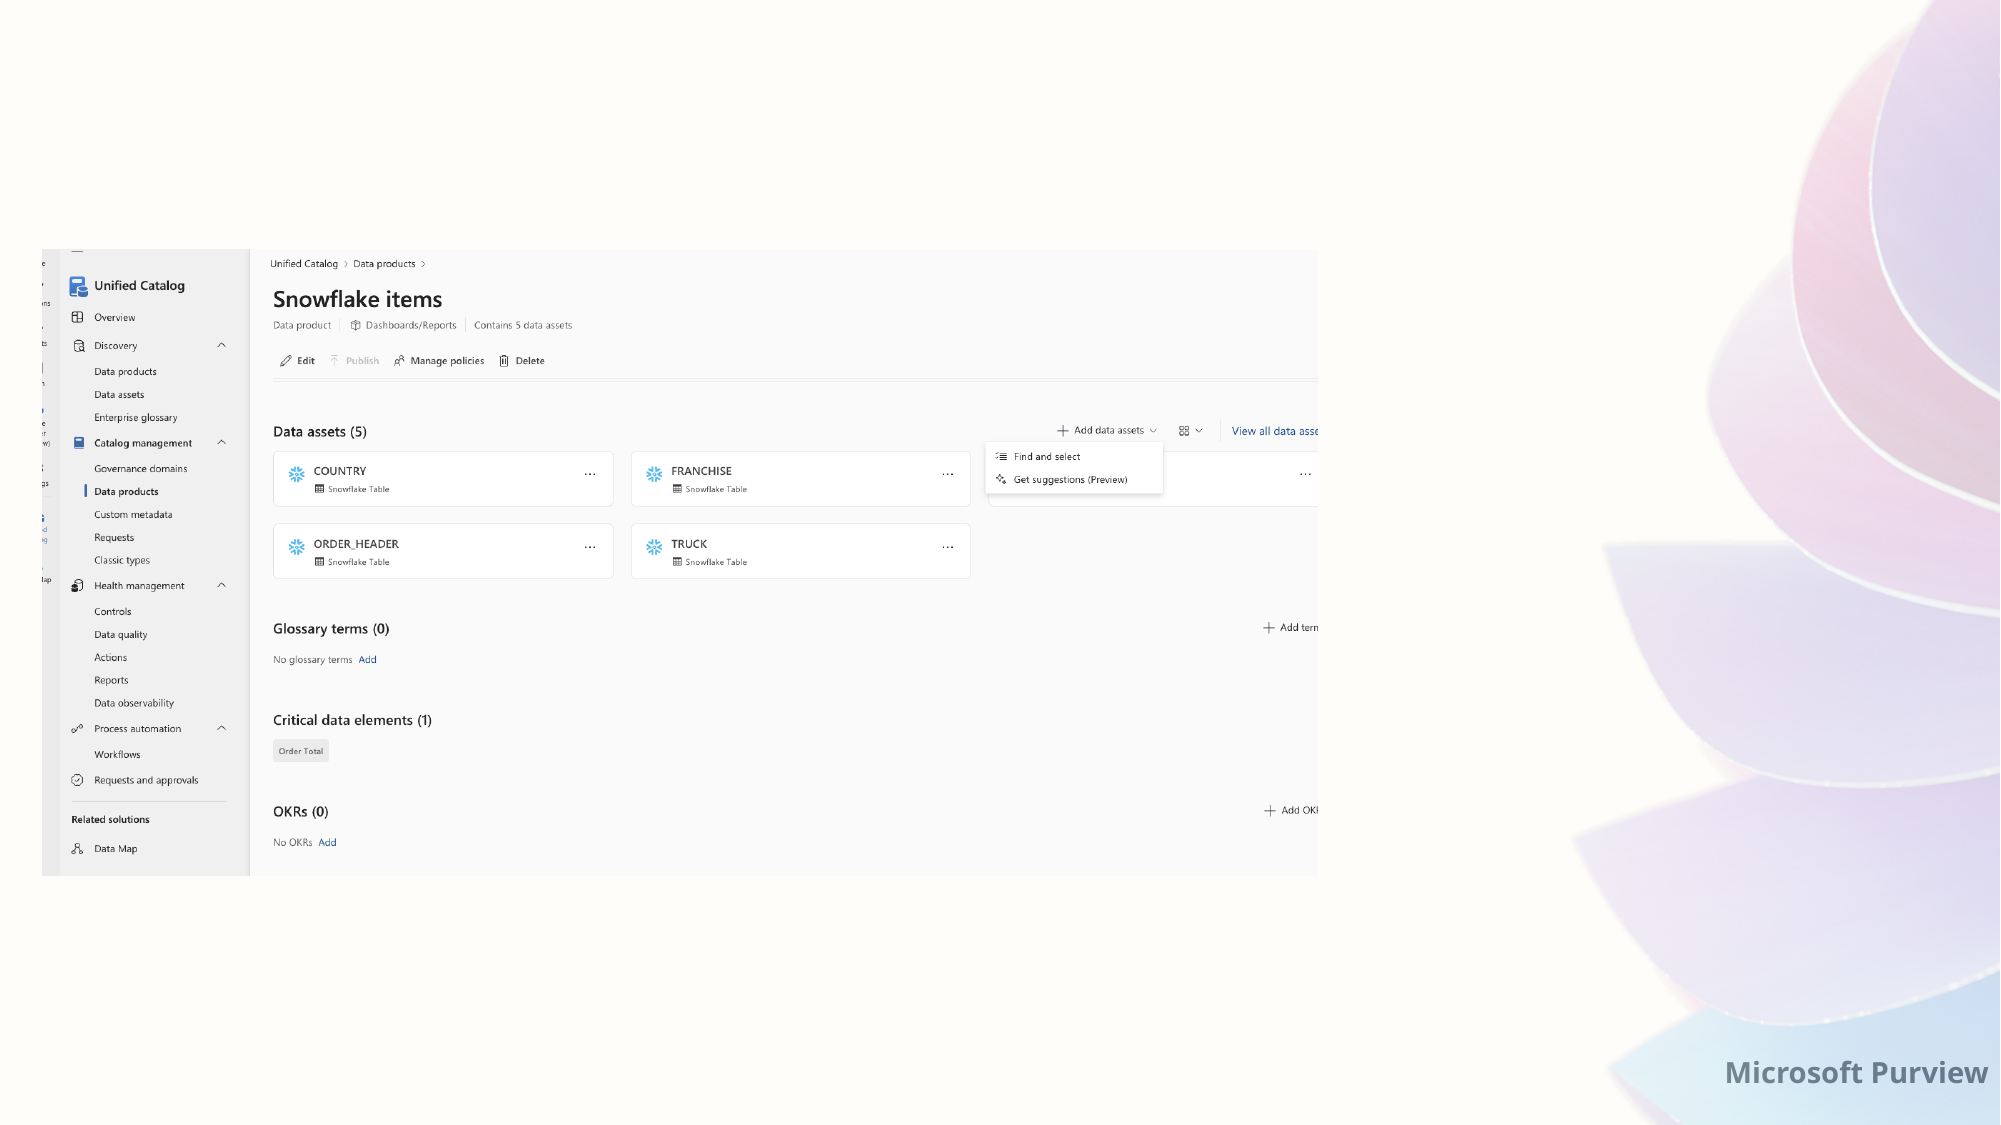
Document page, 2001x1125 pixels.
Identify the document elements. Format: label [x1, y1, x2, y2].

picture [42, 249, 1318, 876]
